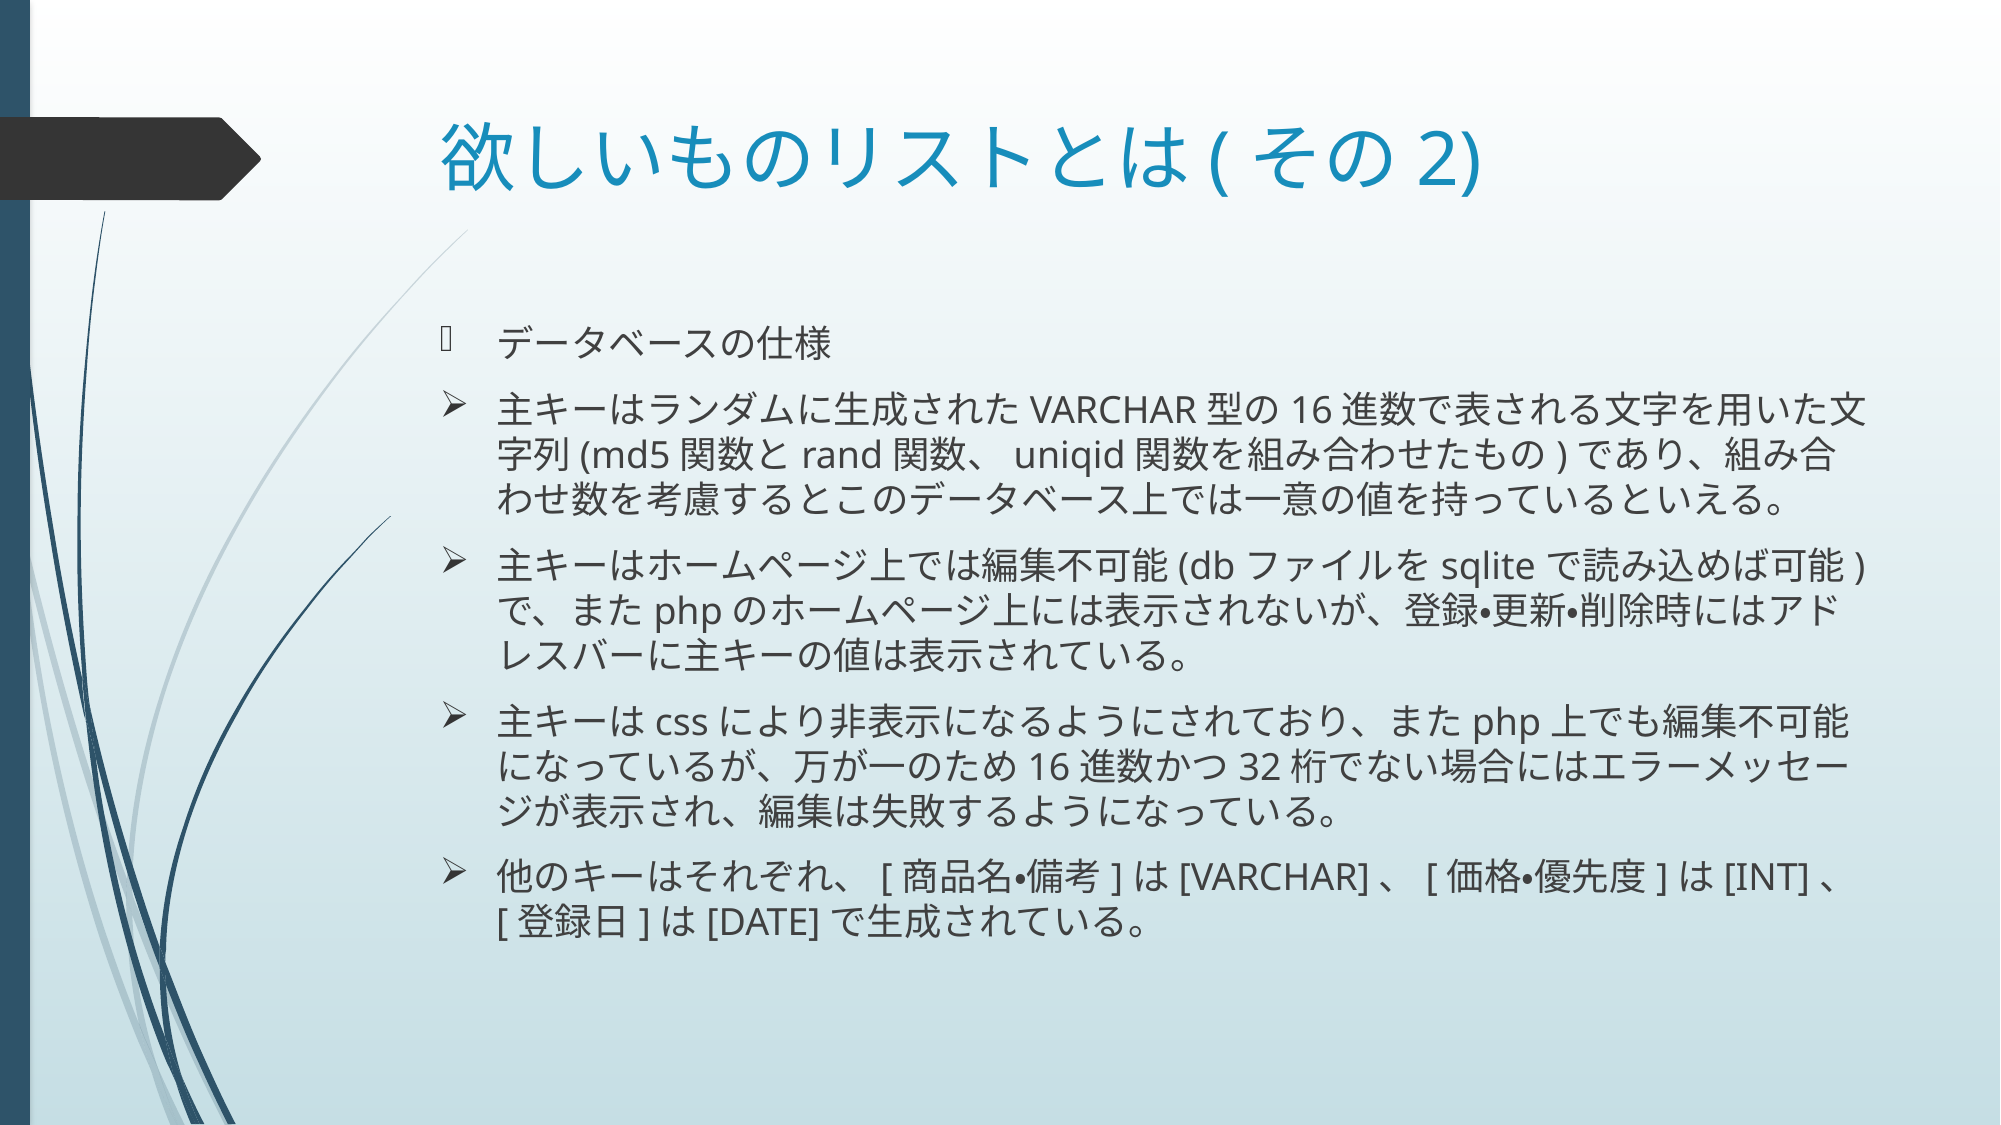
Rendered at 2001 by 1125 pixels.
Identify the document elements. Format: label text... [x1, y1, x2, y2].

title 欲しいものリストとは(その2) [425, 102, 1888, 312]
list データベースの仕様 主キーはランダムに生成されたVARCHAR型の16進数で表される文字を用いた文字列(md5関数とrand関数、uniqid関数を組み合わせたもの)であり、組み合わせ数を考慮するとこのデータベース上では一意の値を持っているといえる。 主キーはホームページ上では編集不可能(dbファイルをsqliteで読み込めば可能)で、またphpのホームページ上には表示されないが、登録・更新・削除時にはアドレスバーに主キーの値は表示されている。 主キーはcssにより非表示になるようにされており、またphp上でも編集不可能になっているが、万が一のため16進数かつ32桁でない場合にはエラーメッセージが表示され、編集は失敗するようになっている。 他のキーはそれぞれ、[商品名・備考]は[VARCHAR]、[価格・優先度]は[INT]、[登録日]は[DATE]で生成されている。 [424, 312, 1888, 970]
